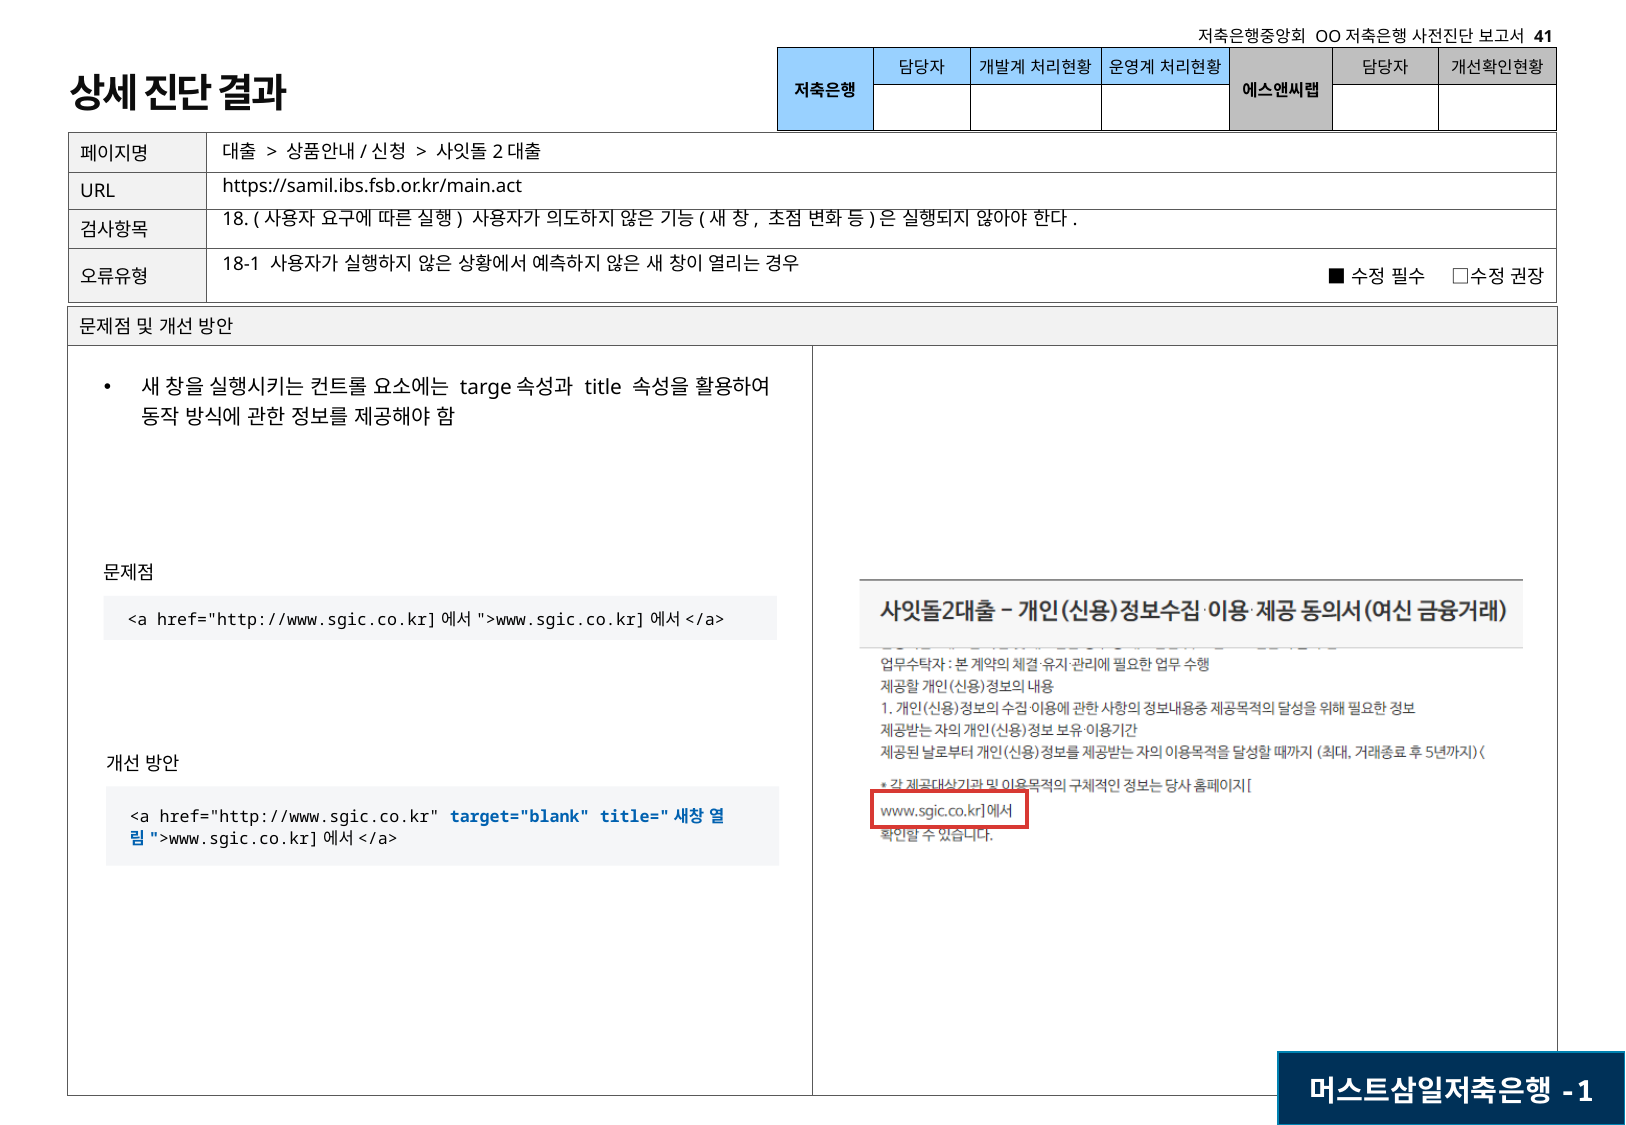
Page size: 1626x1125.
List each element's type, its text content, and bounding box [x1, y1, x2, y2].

table_header 운영계 처리현황 [1102, 48, 1229, 84]
list 대출 > 상품안내/신청 > 사잇돌2대출 [207, 133, 1557, 167]
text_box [106, 751, 780, 866]
text_box 머스트삼일저축은행-1 [1277, 1051, 1625, 1125]
table_header 담당자 [1333, 48, 1438, 84]
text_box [103, 561, 777, 653]
table_cell [971, 85, 1101, 130]
list 18-1 사용자가 실행하지 않은 상황에서 예측하지 않은 새 창이 열리는 경우 [207, 235, 1293, 291]
table_cell [874, 85, 970, 130]
table_cell [1439, 85, 1556, 130]
list 새 창을 실행시키는 컨트롤 요소에는 targe속성과 title 속성을 활용하여 동작 방식에 관한 정보를 제공해야 함 [103, 368, 778, 499]
title 상세 진단 결과 [69, 72, 777, 117]
table_cell [1102, 85, 1229, 130]
picture [846, 569, 1523, 852]
table_header 저축은행 [778, 48, 873, 130]
table_header 개선확인현황 [1439, 48, 1556, 84]
table_header 개발계 처리현황 [971, 48, 1101, 84]
list https://samil.ibs.fsb.or.kr/main.act [207, 167, 1557, 201]
table_cell [1333, 85, 1438, 130]
list 18. (사용자 요구에 따른 실행) 사용자가 의도하지 않은 기능(새 창, 초점 변화 등)은 실행되지 않아야 한다. [207, 201, 1557, 236]
table_header 에스앤씨랩 [1230, 48, 1332, 130]
table_header 담당자 [874, 48, 970, 84]
